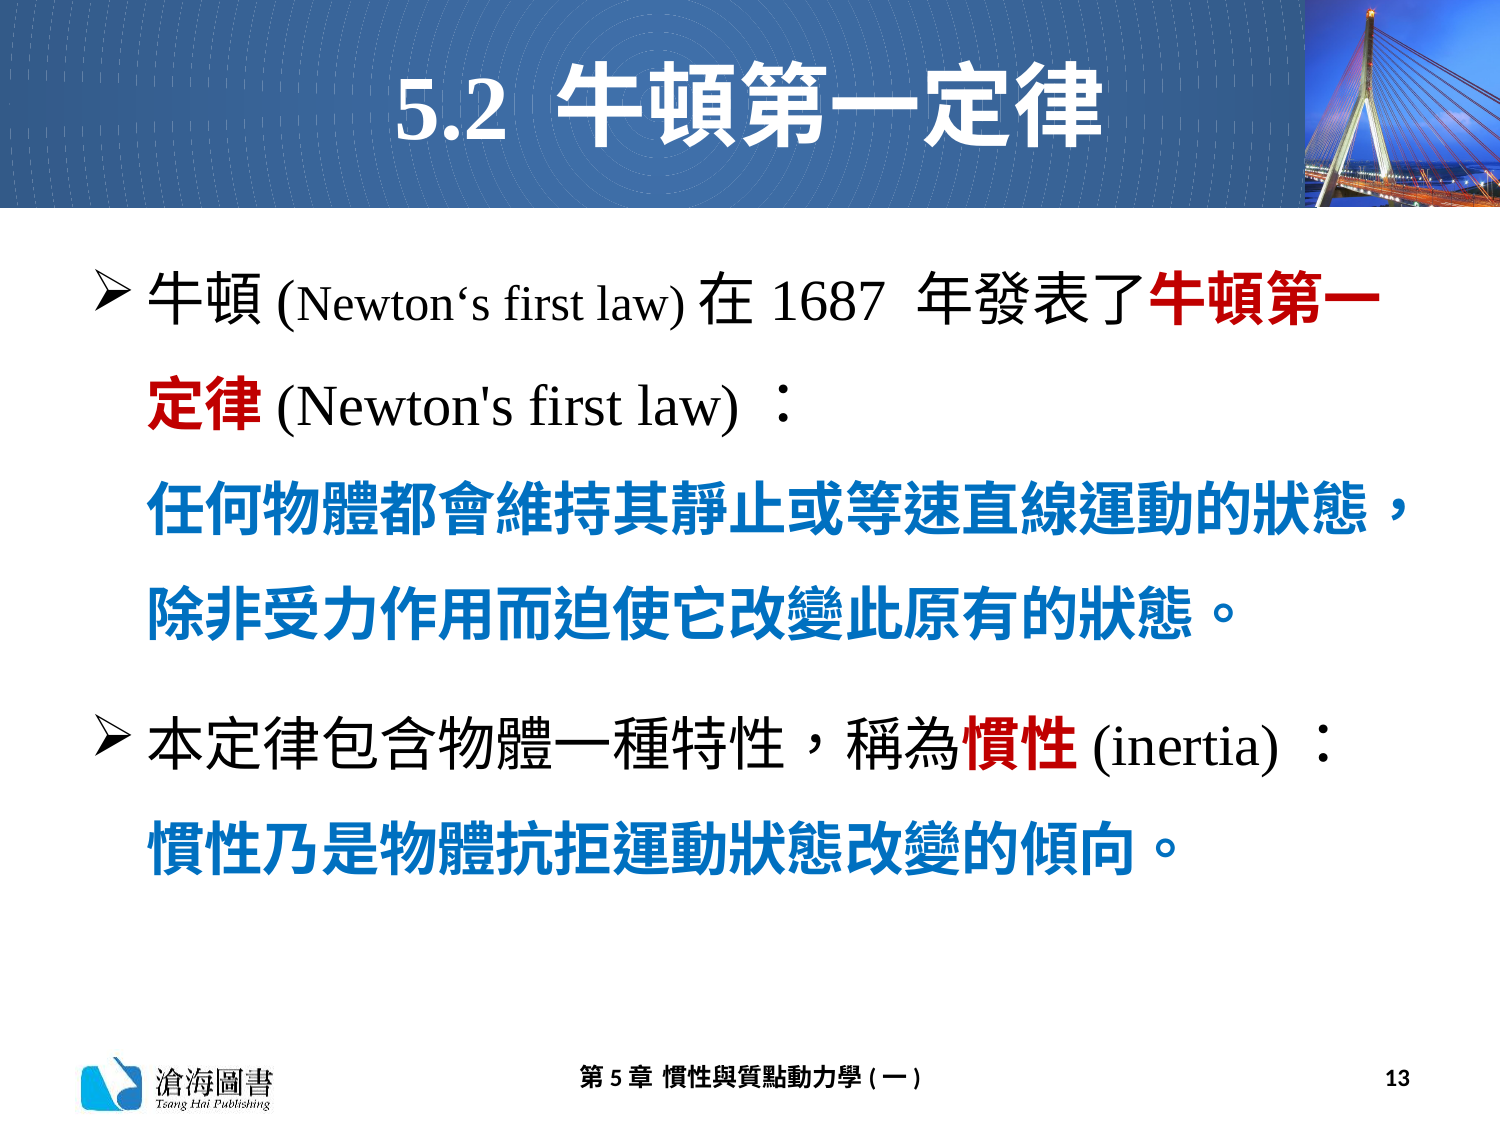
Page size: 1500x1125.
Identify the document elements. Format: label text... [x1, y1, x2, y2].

footer 第5章 慣性與質點動力學(一) [512, 1046, 988, 1107]
title 5.2 牛頓第一定律 [75, 21, 1425, 185]
picture [75, 1049, 274, 1118]
slide_number 13 [1074, 1046, 1425, 1107]
picture [1305, 0, 1500, 207]
list 牛頓(Newton‘s first law)在1687 年發表了牛頓第一定律(Newton's first law)： 任何物體都會維持其靜止或等速直線運動的狀態，除非受力作用而迫使它改變此原有的狀態。 本定律包含物體一種特性，稱為慣性(inertia)： 慣性乃是物體抗拒運動狀態改變的傾向。 [75, 219, 1425, 1043]
